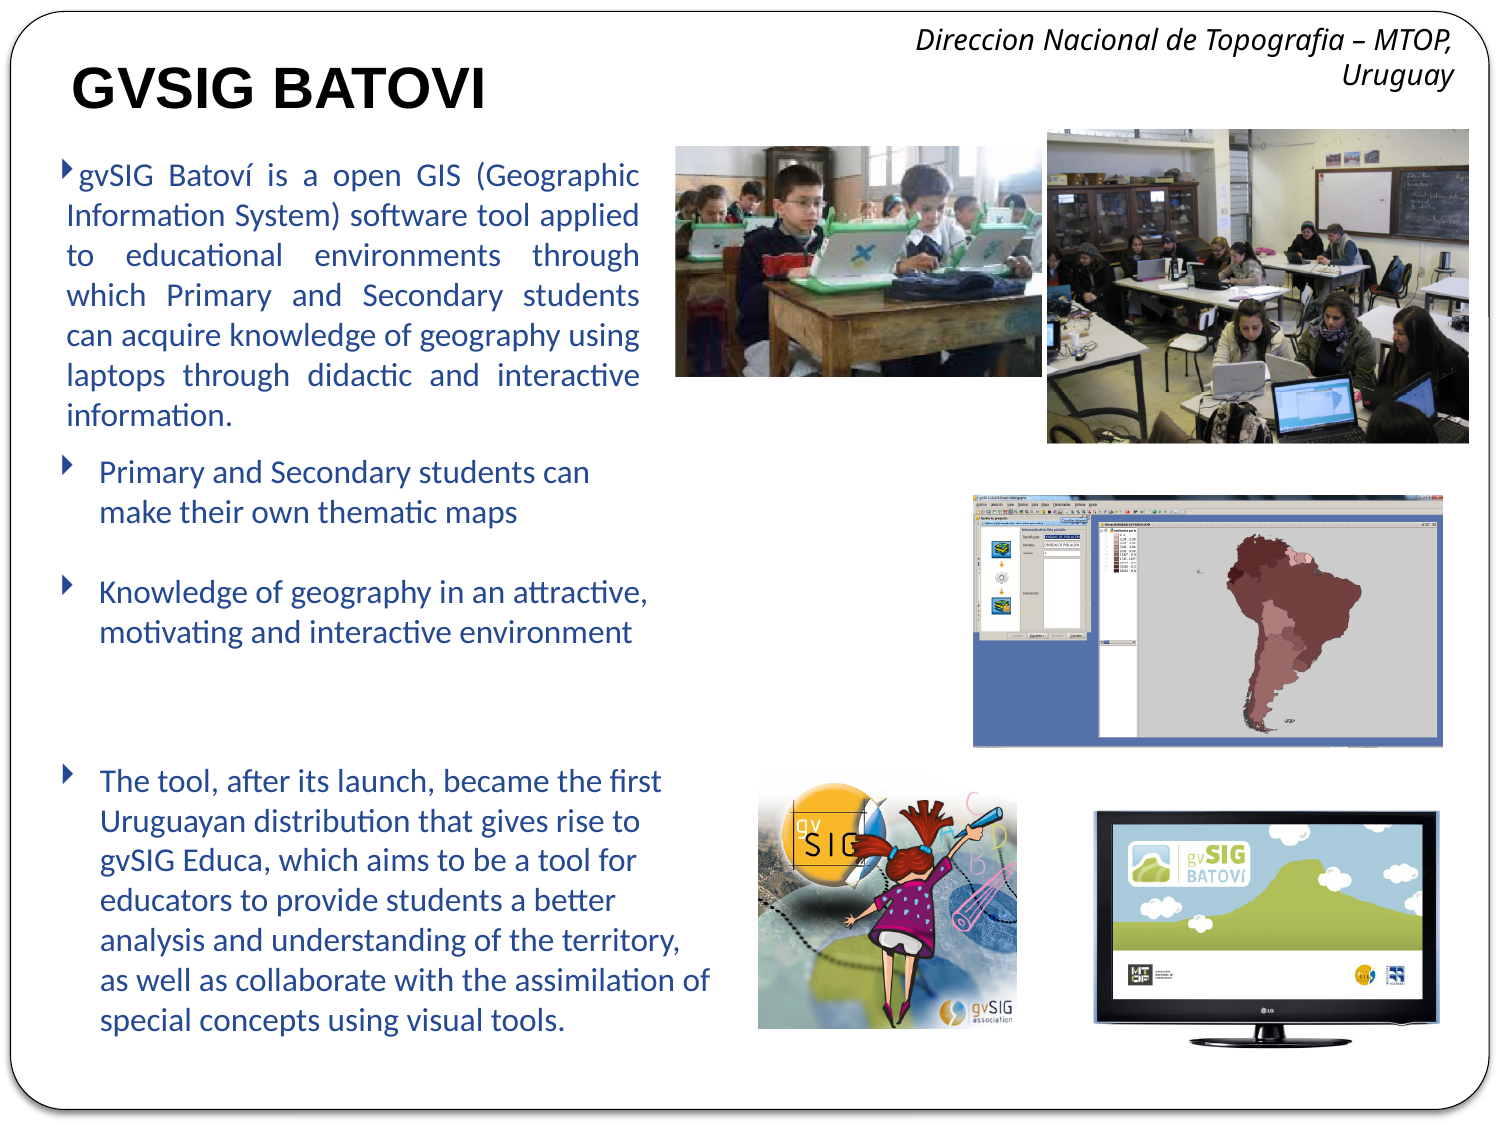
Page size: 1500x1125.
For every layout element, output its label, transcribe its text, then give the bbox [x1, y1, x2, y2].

picture [1045, 128, 1469, 445]
text_box The tool, after its launch, became the first Uruguayan distribution that gives rise to gvSIG Educa, which aims to be a tool for educators to provide students a better analysis and understanding of the territory, as well as collaborate with the assimilation of special concepts using visual tools. [38, 751, 727, 1046]
text_box Direccion Nacional de Topografia – MTOP, Uruguay [785, 13, 1469, 99]
text_box Primary and Secondary students can make their own thematic maps Knowledge of geography in an attractive, motivating and interactive environment [37, 442, 682, 658]
picture [1092, 810, 1440, 1050]
picture [758, 771, 1017, 1030]
text_box GVSIG BATOVI [34, 42, 525, 128]
picture [972, 494, 1444, 748]
text_box gvSIG Batoví is a open GIS (Geographic Information System) software tool applied to educational environments through which Primary and Secondary students can acquire knowledge of geography using laptops through didactic and interactive information. [37, 145, 656, 441]
picture [675, 145, 1043, 378]
